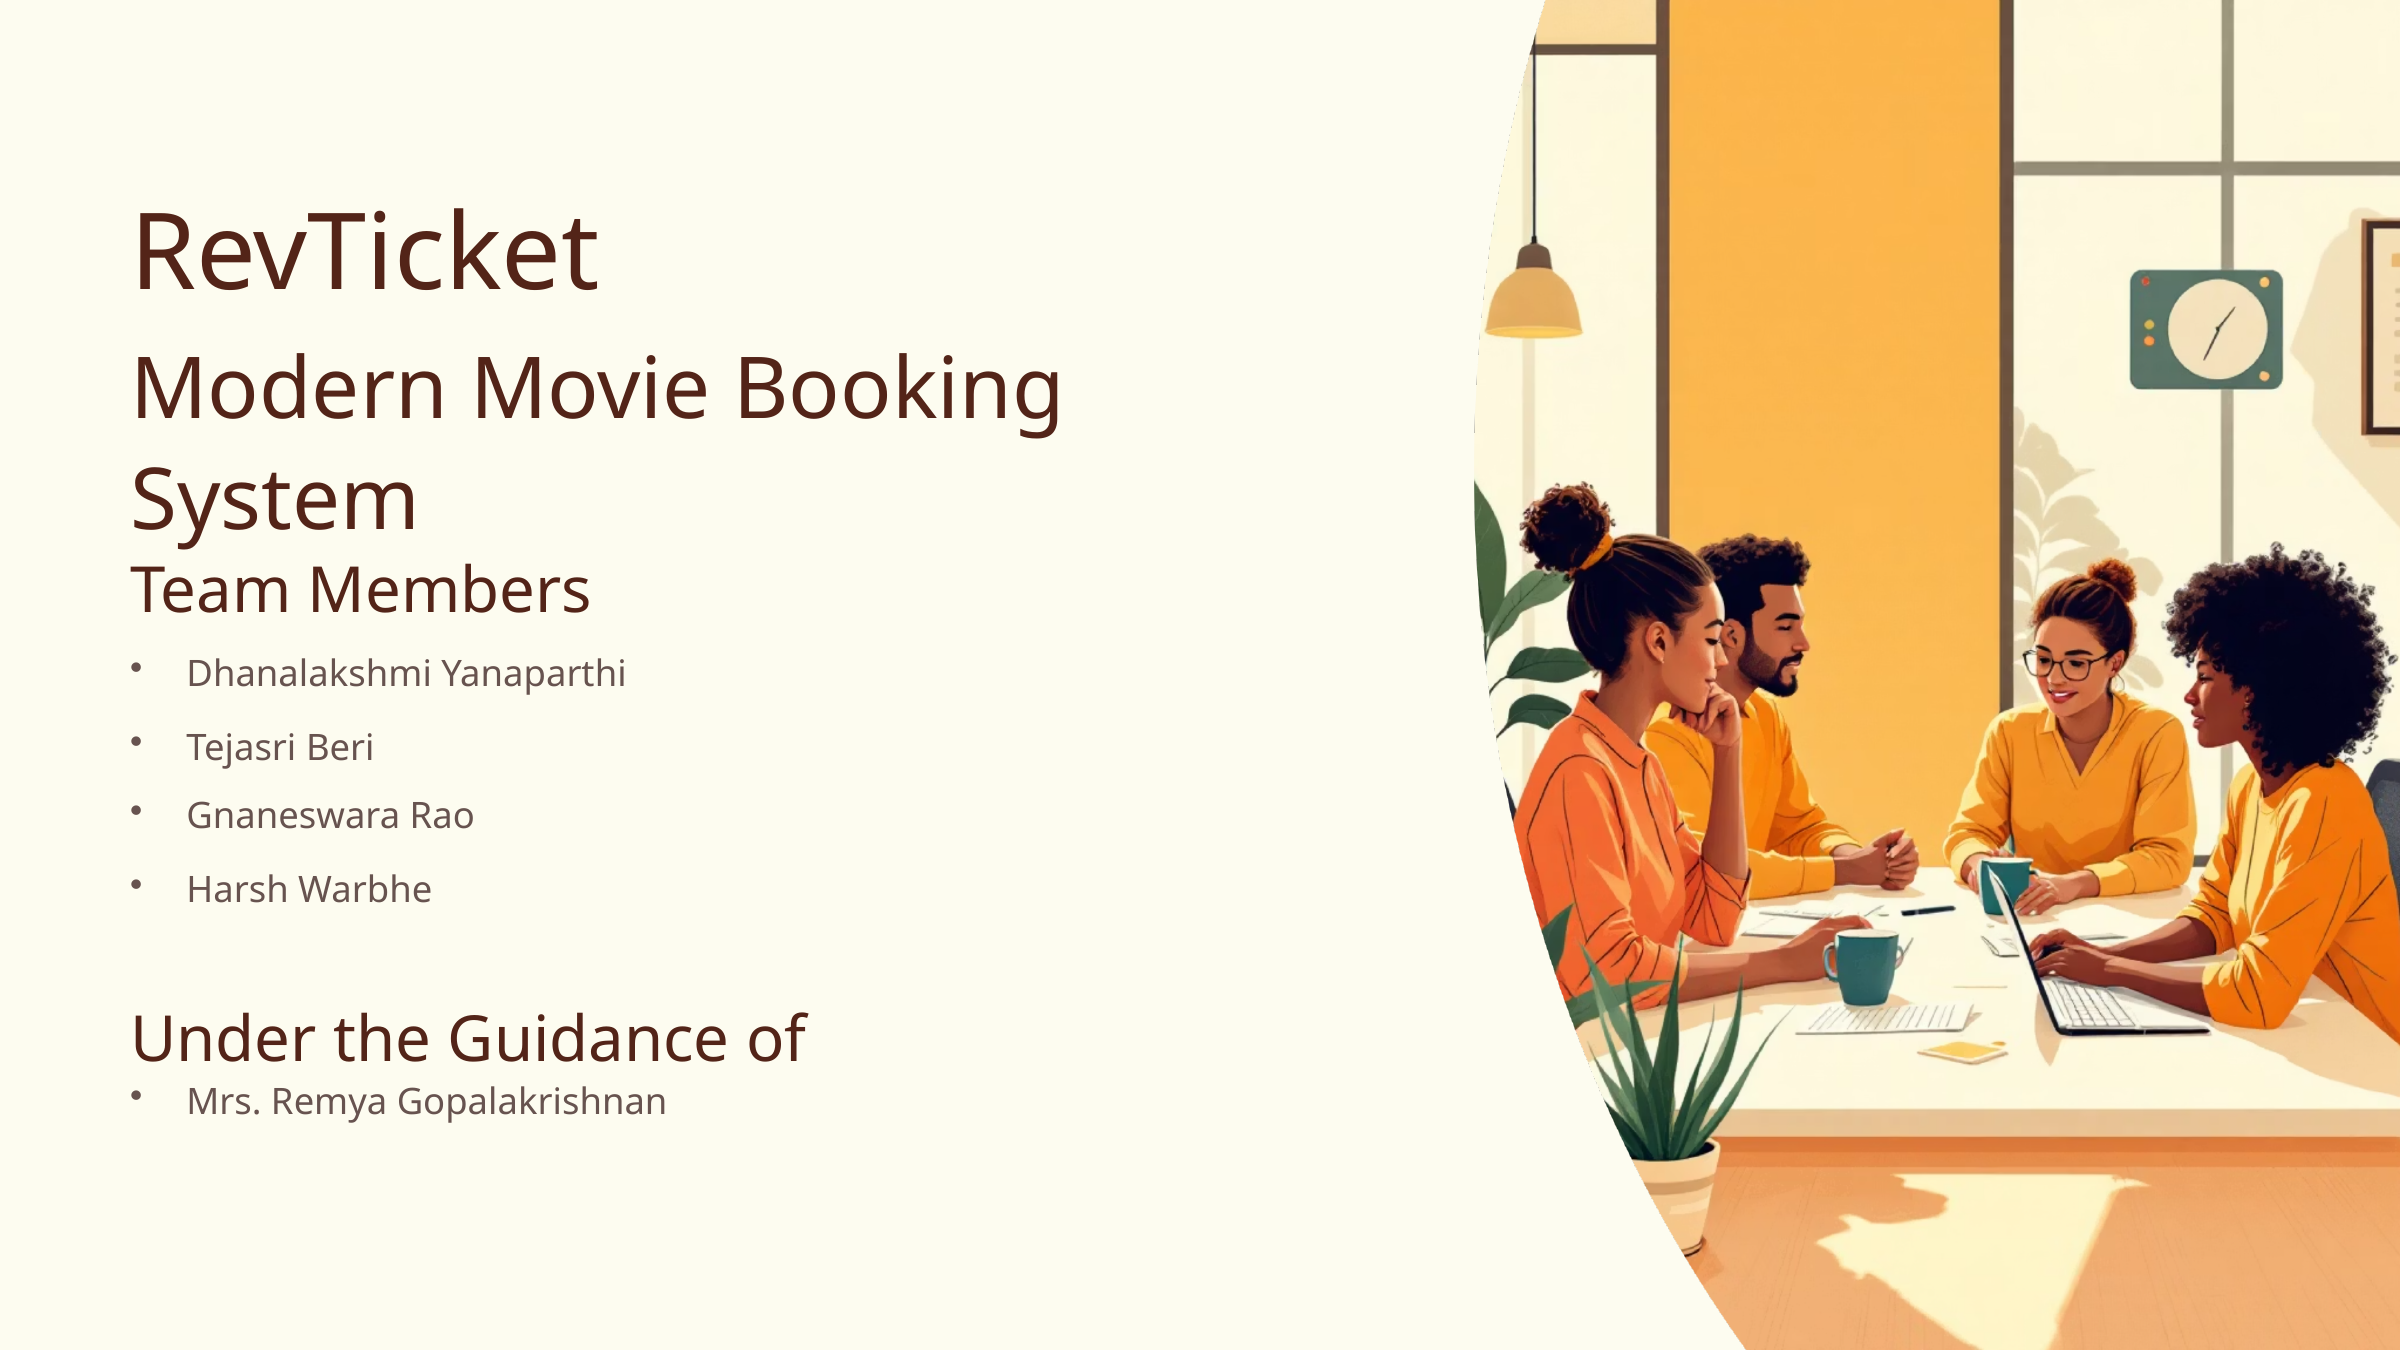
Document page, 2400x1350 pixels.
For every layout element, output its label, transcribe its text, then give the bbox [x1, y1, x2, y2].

text_box Gnaneswara Rao [130, 788, 1370, 837]
text_box Under the Guidance of [130, 990, 799, 1074]
text_box Mrs. Remya Gopalakrishnan [130, 1074, 1370, 1123]
text_box RevTicket [130, 171, 1259, 311]
text_box Modern Movie Booking System [130, 325, 1370, 549]
text_box Team Members [130, 541, 773, 626]
text_box Tejasri Beri [130, 719, 1370, 768]
text_box Harsh Warbhe [130, 862, 1370, 911]
picture [1454, 0, 2400, 1350]
text_box Dhanalakshmi Yanaparthi [130, 645, 1370, 694]
